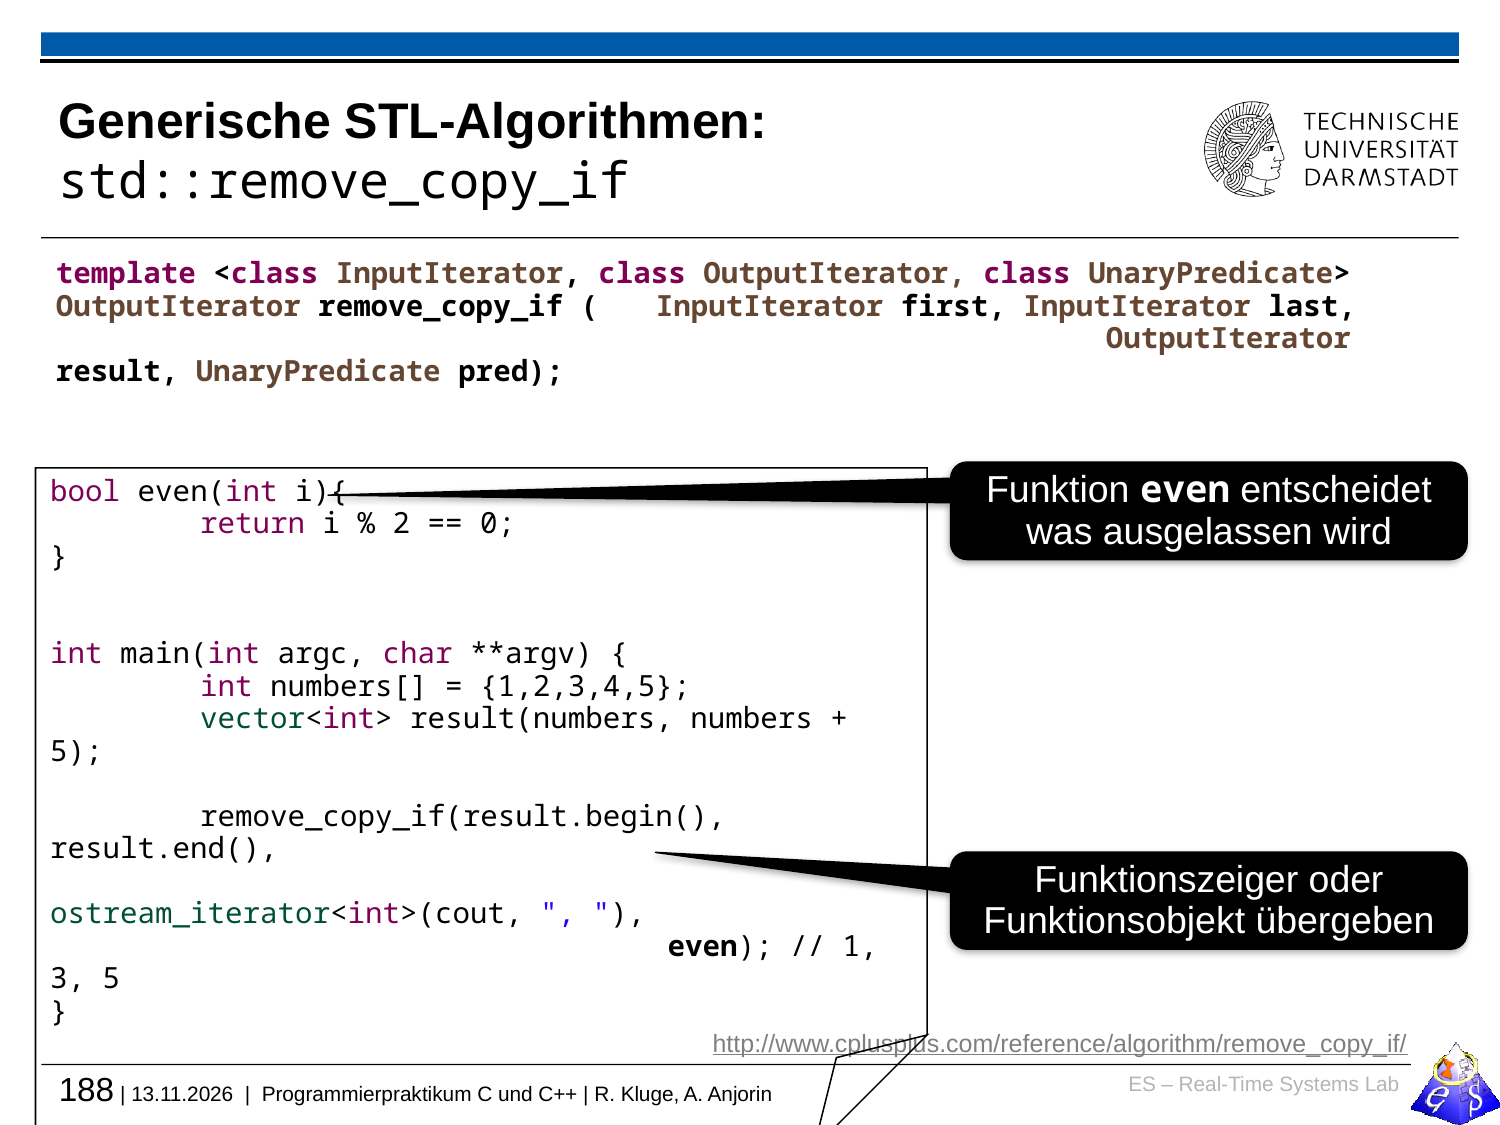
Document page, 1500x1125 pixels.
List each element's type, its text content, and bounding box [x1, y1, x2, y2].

text_box Funktion even entscheidet was ausgelassen wird [327, 461, 1468, 561]
text_box bool even(int i){ return i % 2 == 0; } int main(int argc, char **argv) { int numbers[] = {1,2,3,4,5}; vector<int> result(numbers, numbers + 5); remove_copy_if(result.begin(), result.end(), ostream_iterator<int>(cout, ", "), even); // 1, 3, 5 } [35, 467, 928, 1125]
picture [1411, 1041, 1500, 1125]
text_box http://www.cplusplus.com/reference/algorithm/remove_copy_if/ [898, 1023, 1423, 1066]
text_box Funktionszeiger oder Funktionsobjekt übergeben [654, 851, 1468, 950]
title Generische STL-Algorithmen: std::remove_copy_if [58, 80, 1187, 218]
picture [1187, 84, 1483, 214]
text_box template <class InputIterator, class OutputIterator, class UnaryPredicate> OutputIterator remove_copy_if ( InputIterator first, InputIterator last, OutputIterator result, UnaryPredicate pred); [41, 250, 1423, 396]
